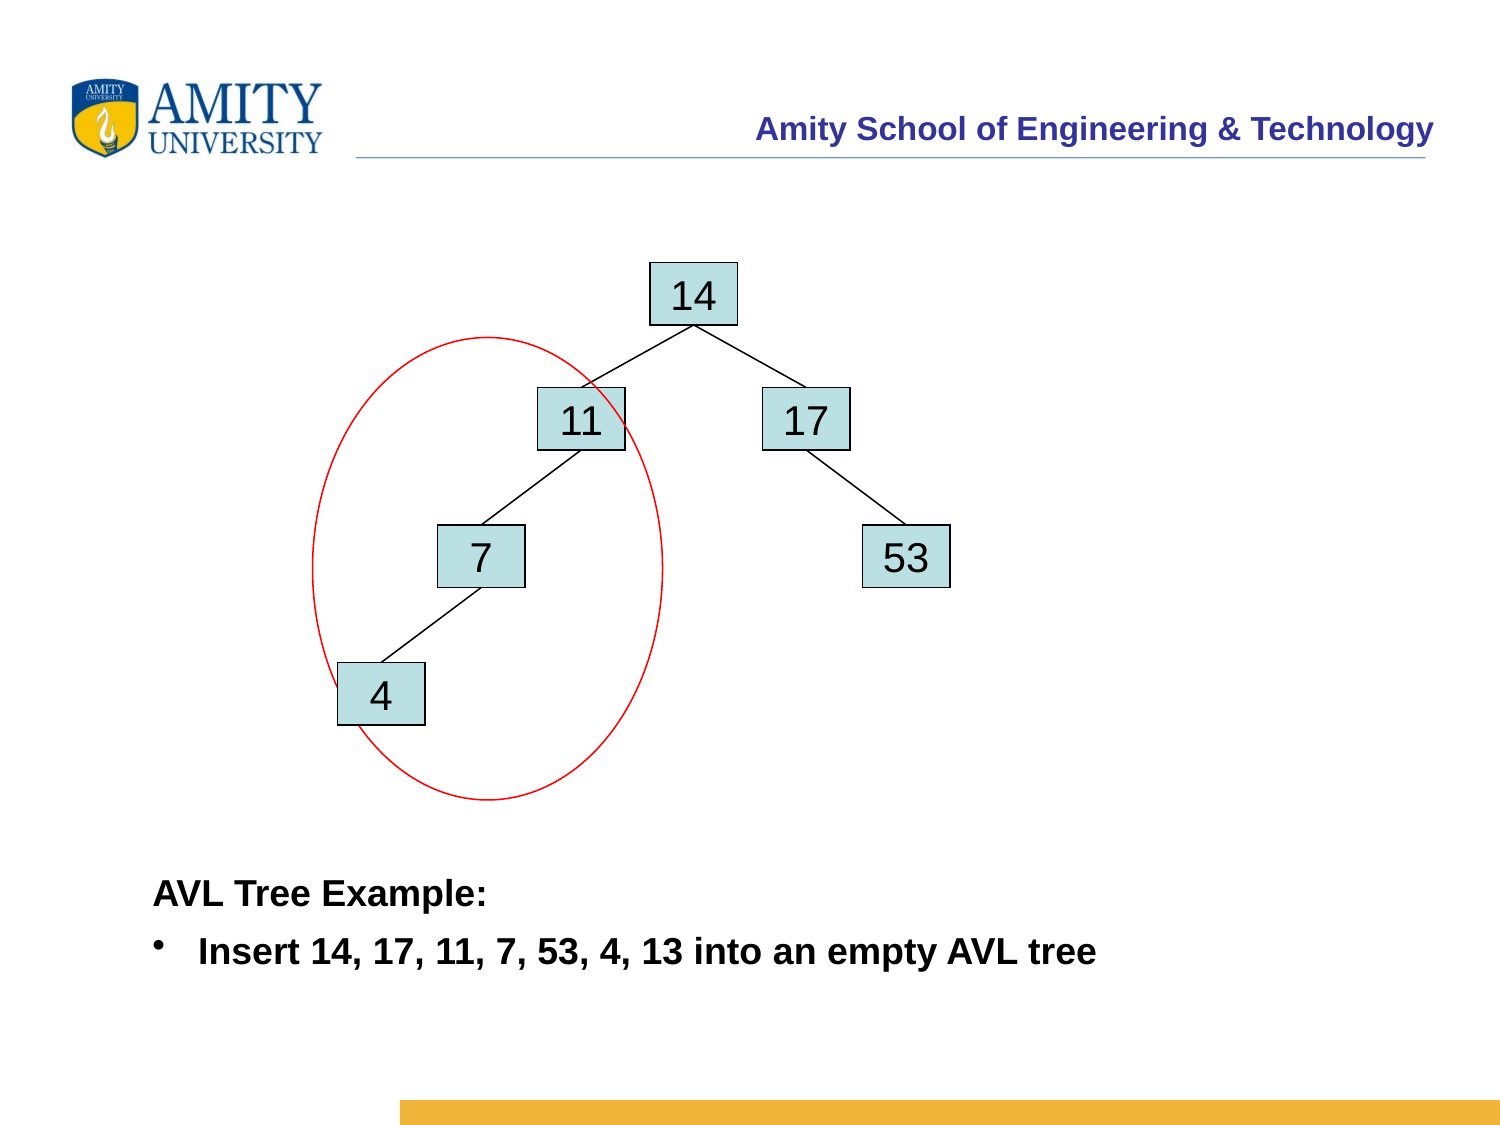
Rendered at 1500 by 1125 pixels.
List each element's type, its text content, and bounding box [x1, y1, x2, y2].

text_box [693, 324, 807, 388]
text_box [312, 337, 663, 800]
text_box AVL Tree Example: Insert 14, 17, 11, 7, 53, 4, 13 into an empty AVL tree [137, 862, 1313, 980]
picture [0, 0, 1500, 188]
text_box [481, 449, 582, 525]
text_box 17 [762, 387, 850, 450]
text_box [581, 324, 693, 388]
text_box 4 [337, 662, 425, 725]
text_box 11 [598, 388, 625, 423]
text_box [806, 449, 907, 525]
text_box 53 [862, 524, 950, 588]
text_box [381, 587, 482, 663]
text_box 14 [649, 262, 738, 324]
